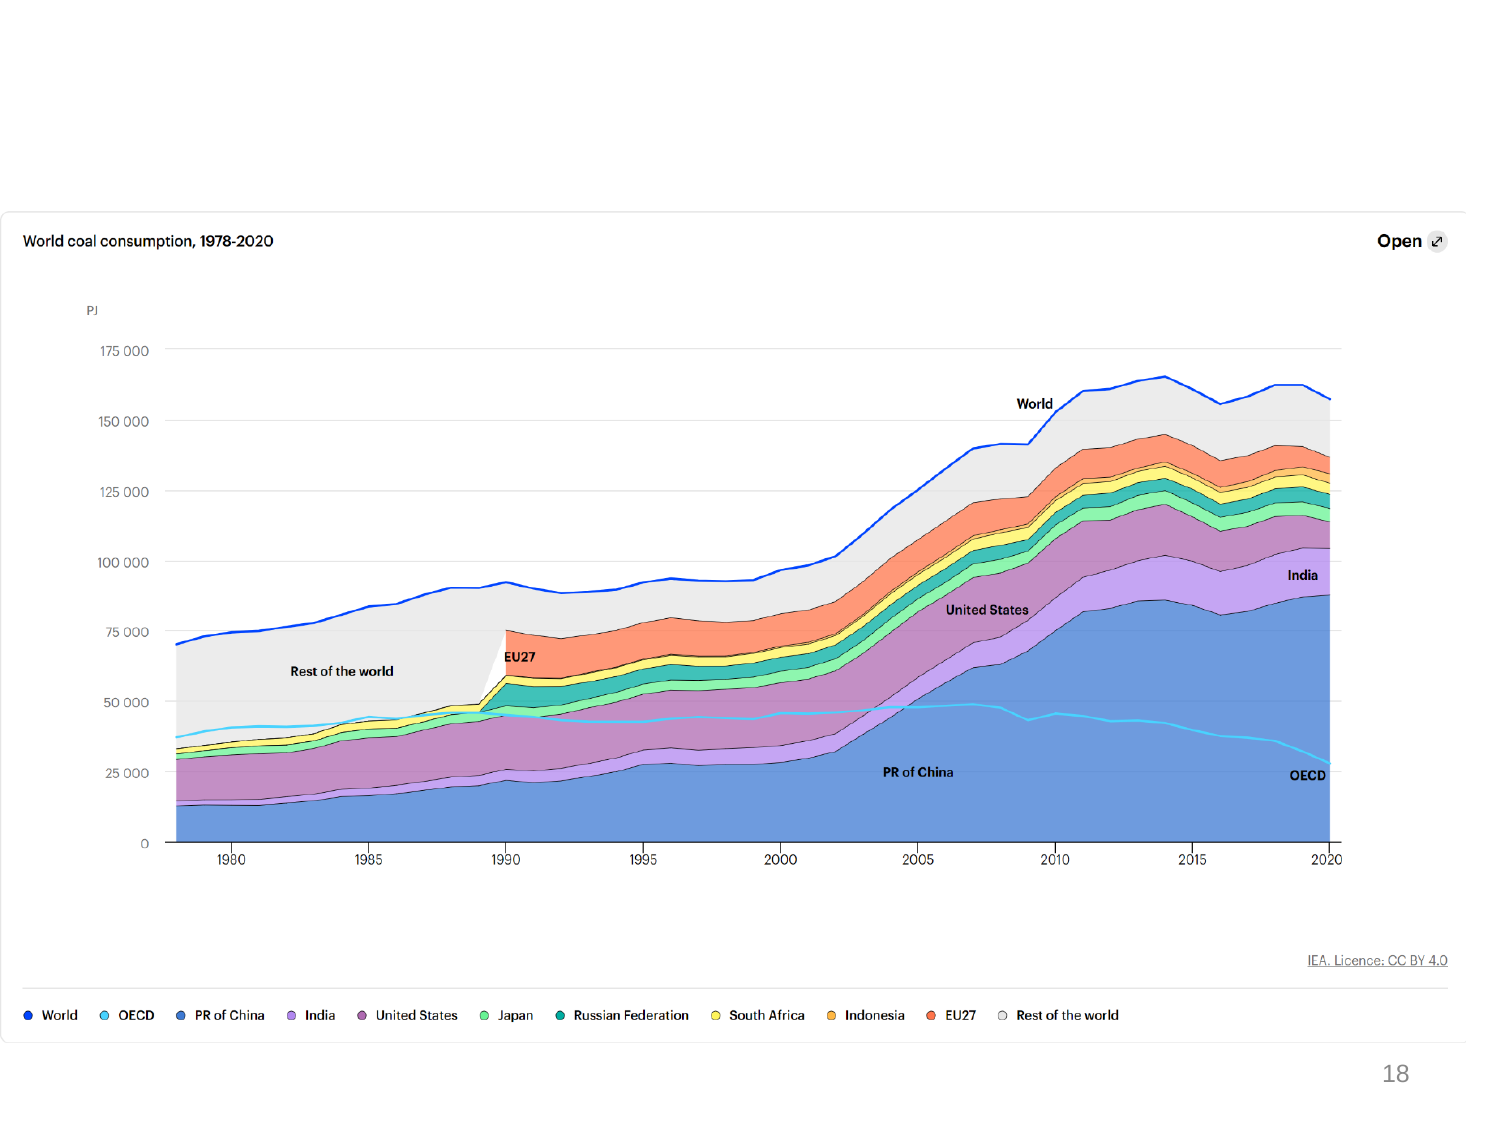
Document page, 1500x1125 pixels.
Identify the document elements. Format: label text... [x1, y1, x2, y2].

slide_number 18 [1074, 1052, 1425, 1103]
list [0, 207, 1466, 1043]
